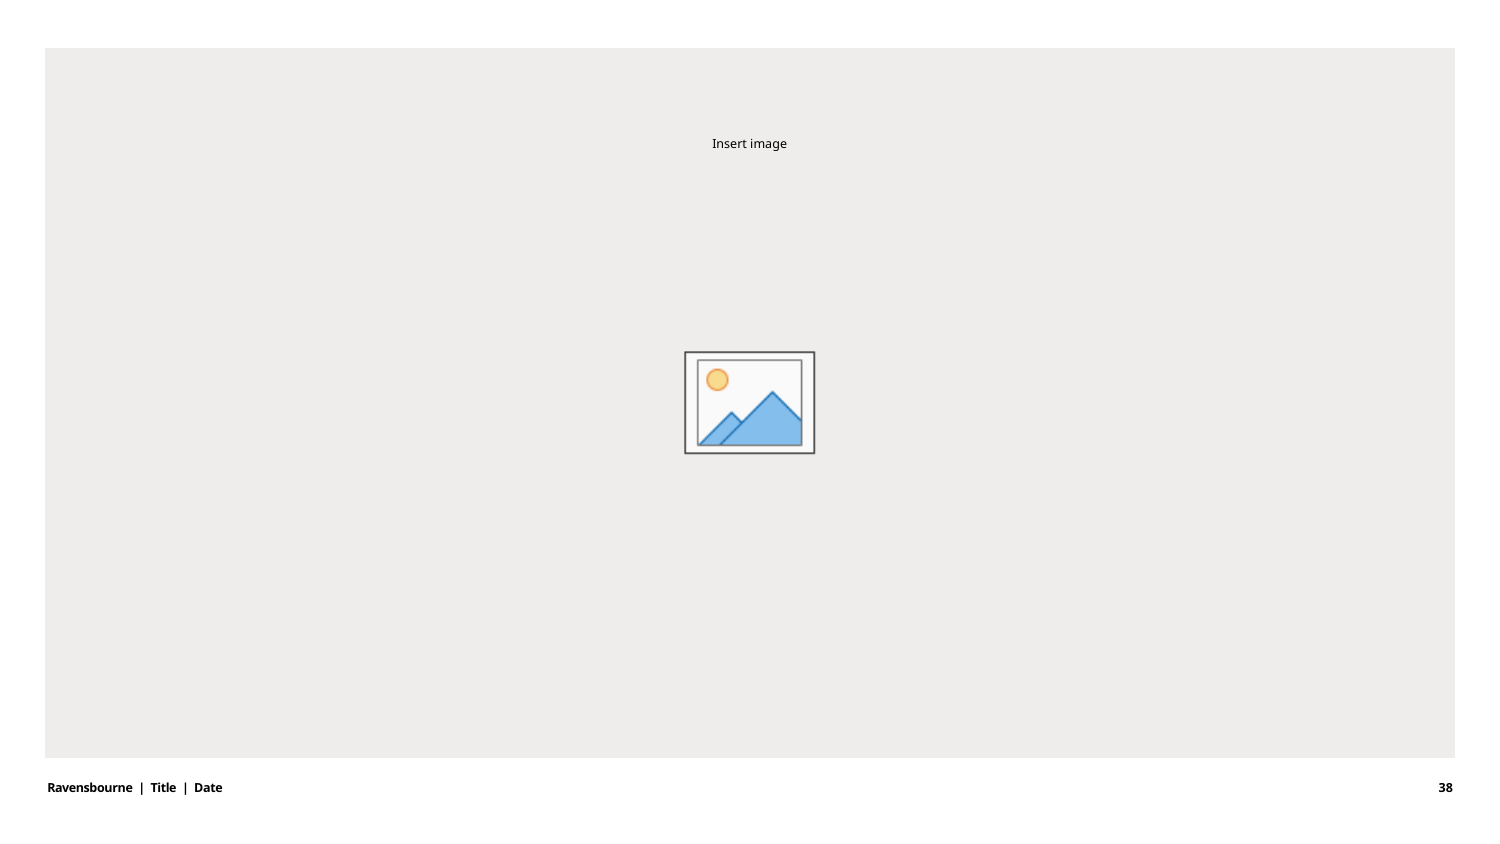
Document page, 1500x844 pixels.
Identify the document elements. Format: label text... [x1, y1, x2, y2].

picture [44, 47, 1455, 759]
footer Ravensbourne | Title | Date [47, 773, 523, 797]
slide_number 38 [1368, 773, 1454, 797]
